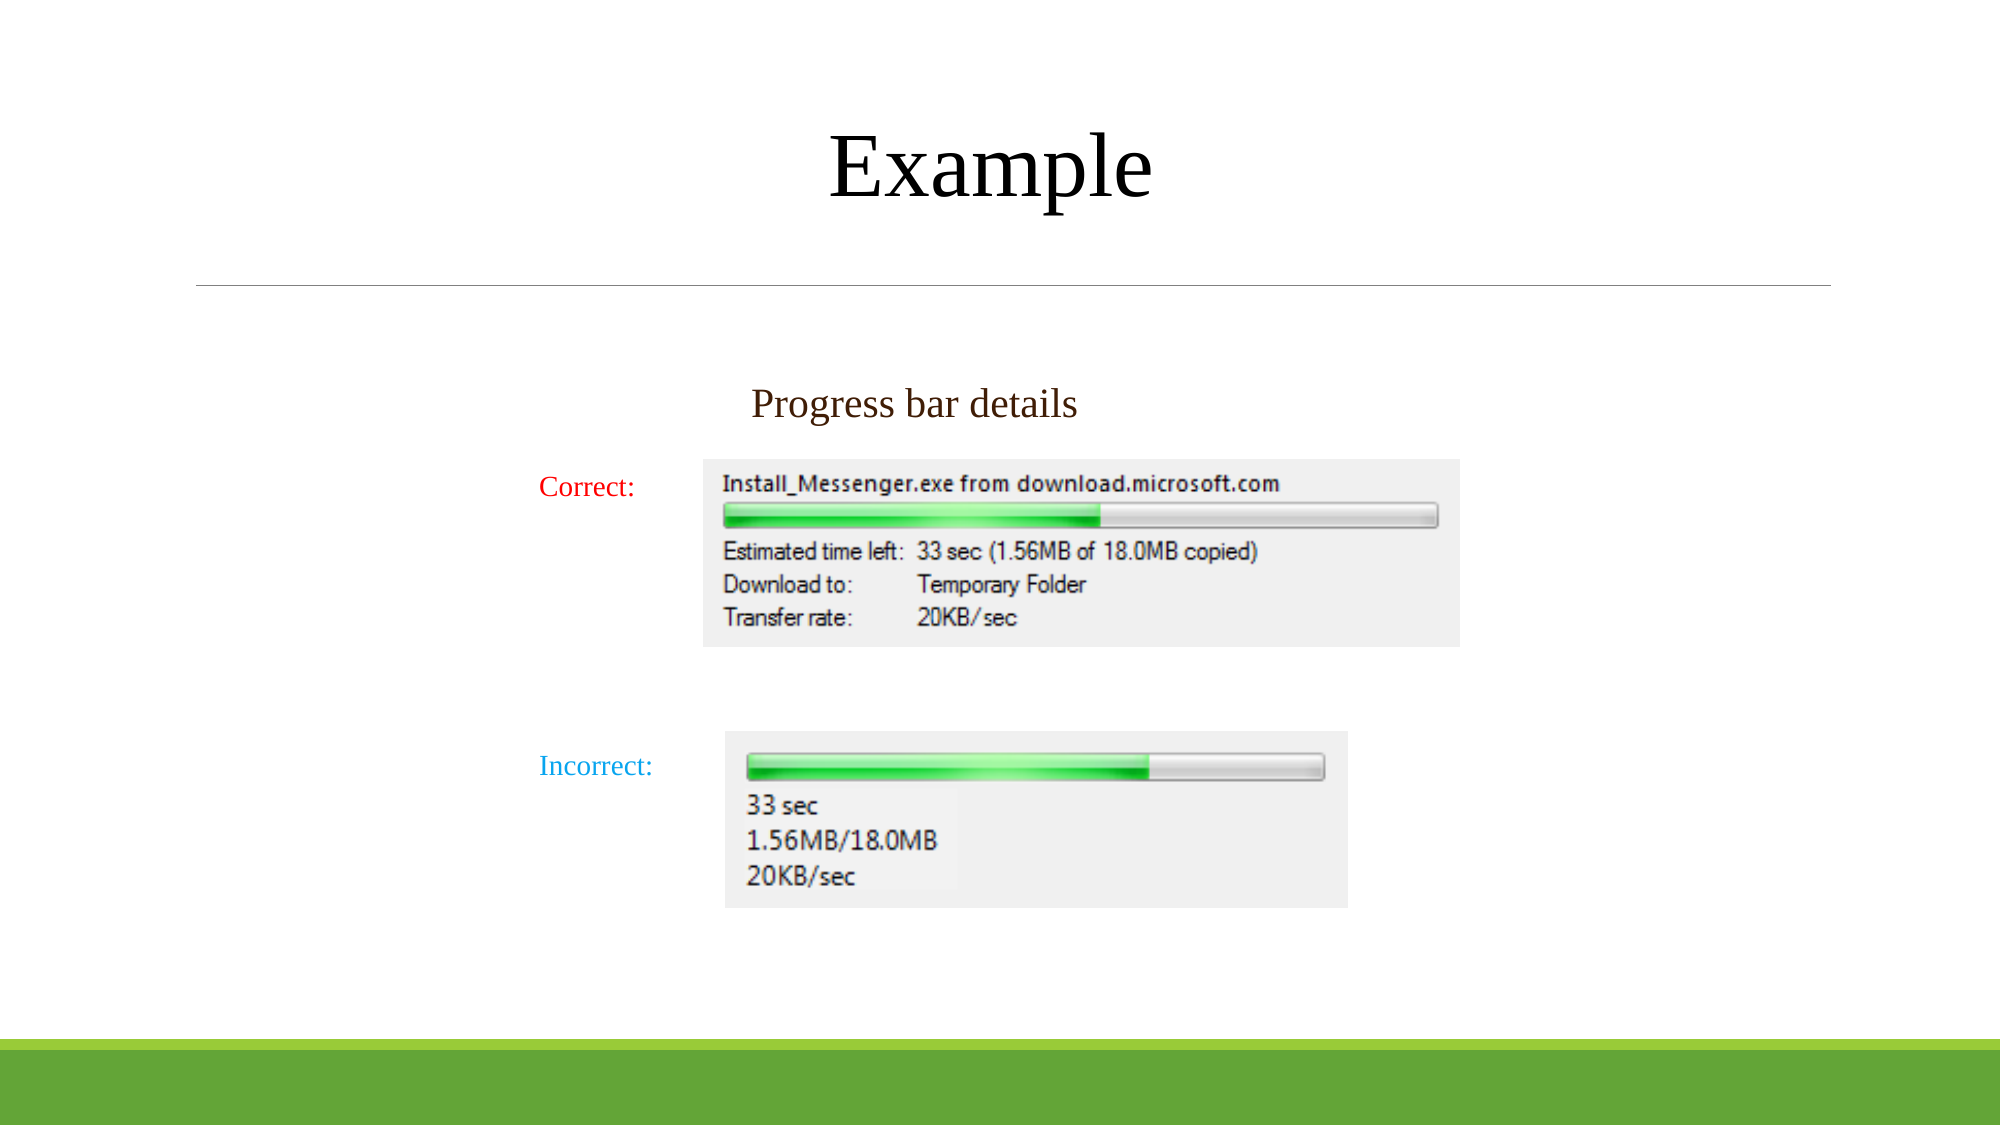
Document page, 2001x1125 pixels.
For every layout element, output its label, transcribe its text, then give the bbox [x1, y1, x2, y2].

text_box Example [814, 97, 1171, 223]
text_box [523, 367, 1461, 909]
